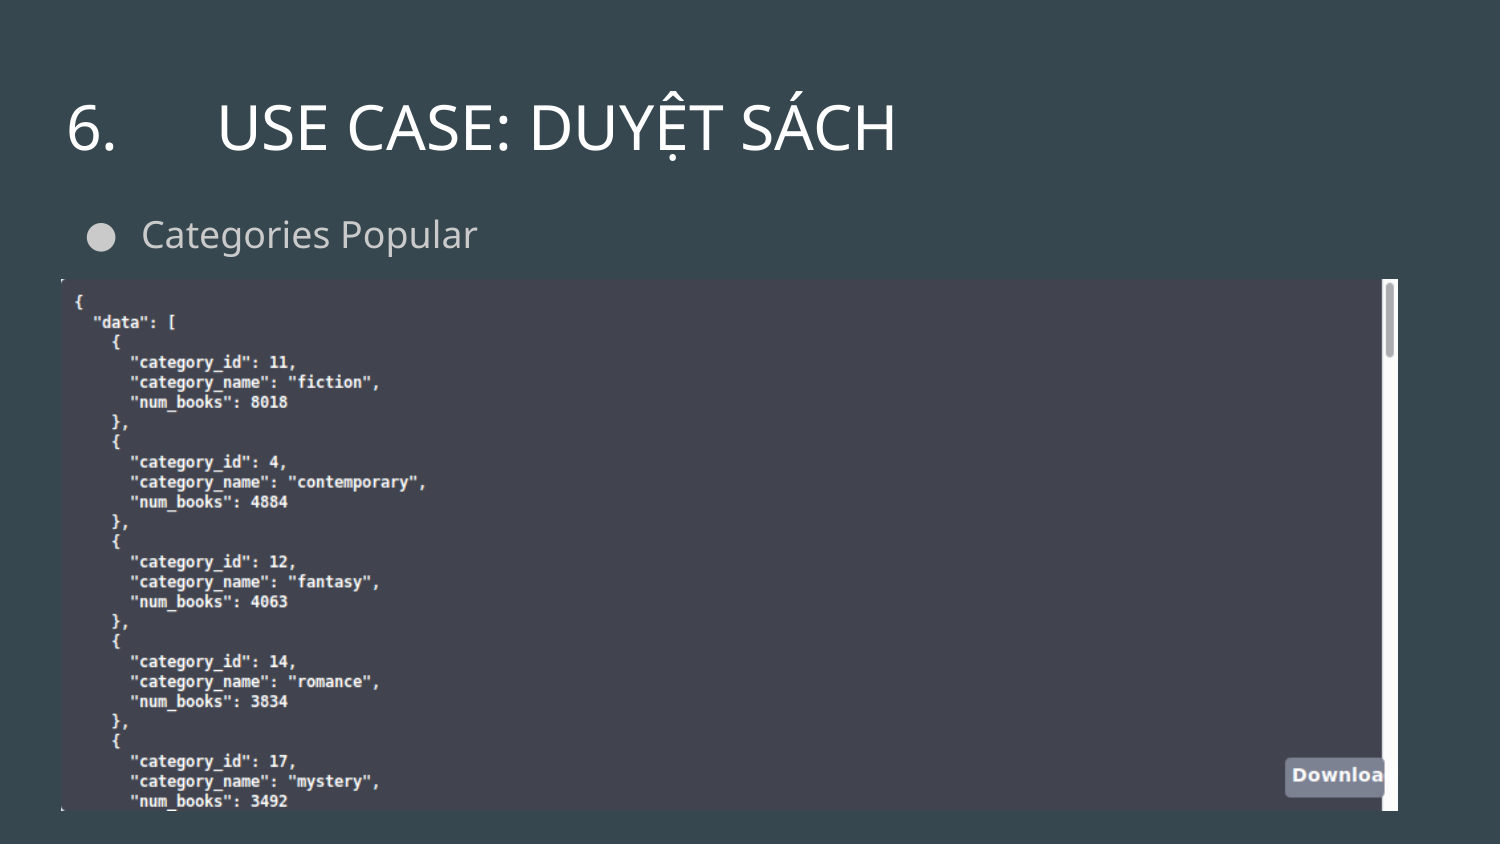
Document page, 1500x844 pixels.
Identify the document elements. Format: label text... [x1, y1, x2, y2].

list Categories Popular [51, 189, 1449, 750]
picture [60, 279, 1399, 811]
title 6. USE CASE: DUYỆT SÁCH [51, 72, 1449, 167]
